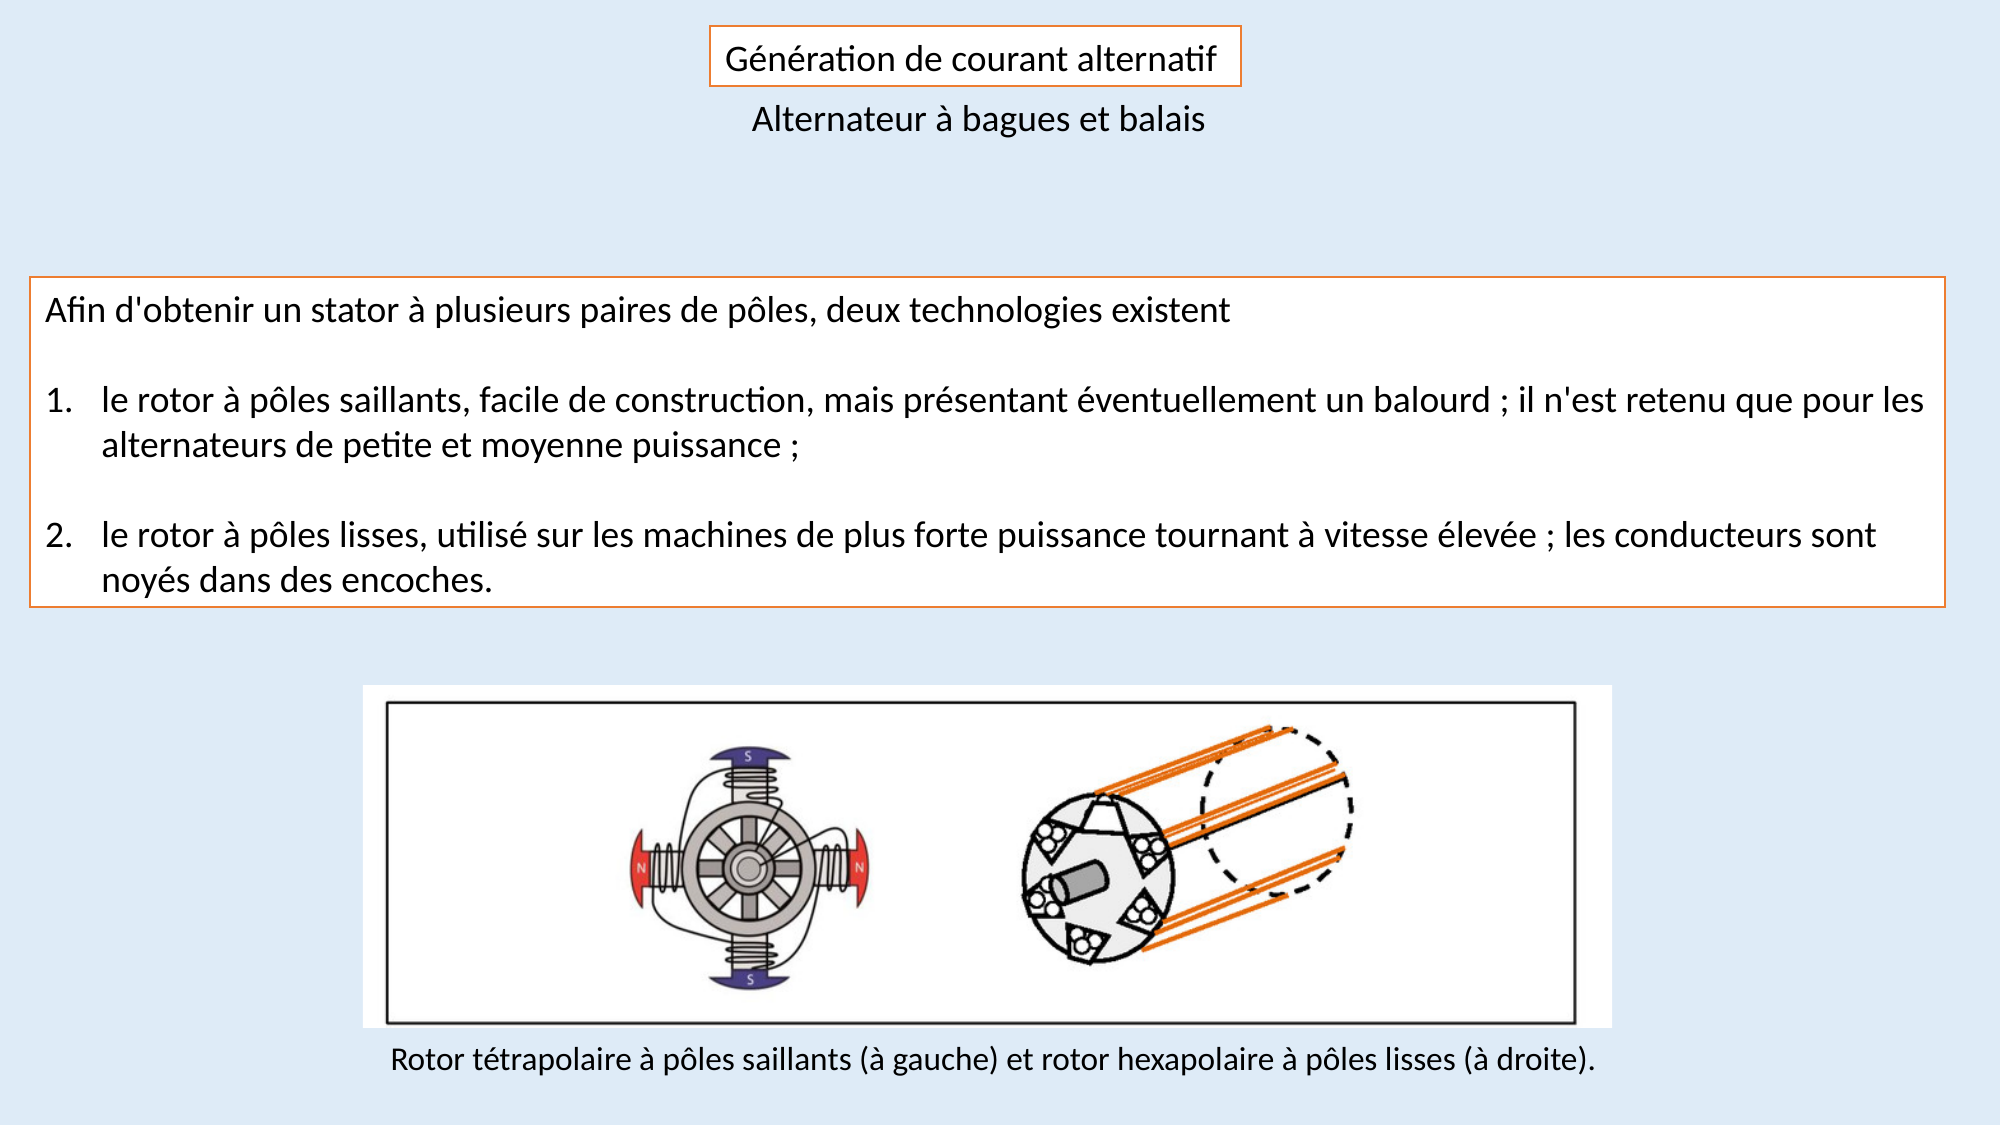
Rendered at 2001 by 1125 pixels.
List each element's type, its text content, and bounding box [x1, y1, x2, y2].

text_box Rotor tétrapolaire à pôles saillants (à gauche) et rotor hexapolaire à pôles lisses (à droite). [375, 1030, 1624, 1085]
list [362, 685, 1613, 1028]
text_box Alternateur à bagues et balais [737, 86, 1222, 147]
text_box Afin d'obtenir un stator à plusieurs paires de pôles, deux technologies existent le rotor à pôles saillants, facile de construction, mais présentant éventuellement un balourd ; il n'est retenu que pour les alternateurs de petite et moyenne puissance ; le rotor à pôles lisses, utilisé sur les machines de plus forte puissance tournant à vitesse élevée ; les conducteurs sont noyés dans des encoches. [29, 276, 1946, 608]
text_box Génération de courant alternatif [709, 25, 1242, 87]
